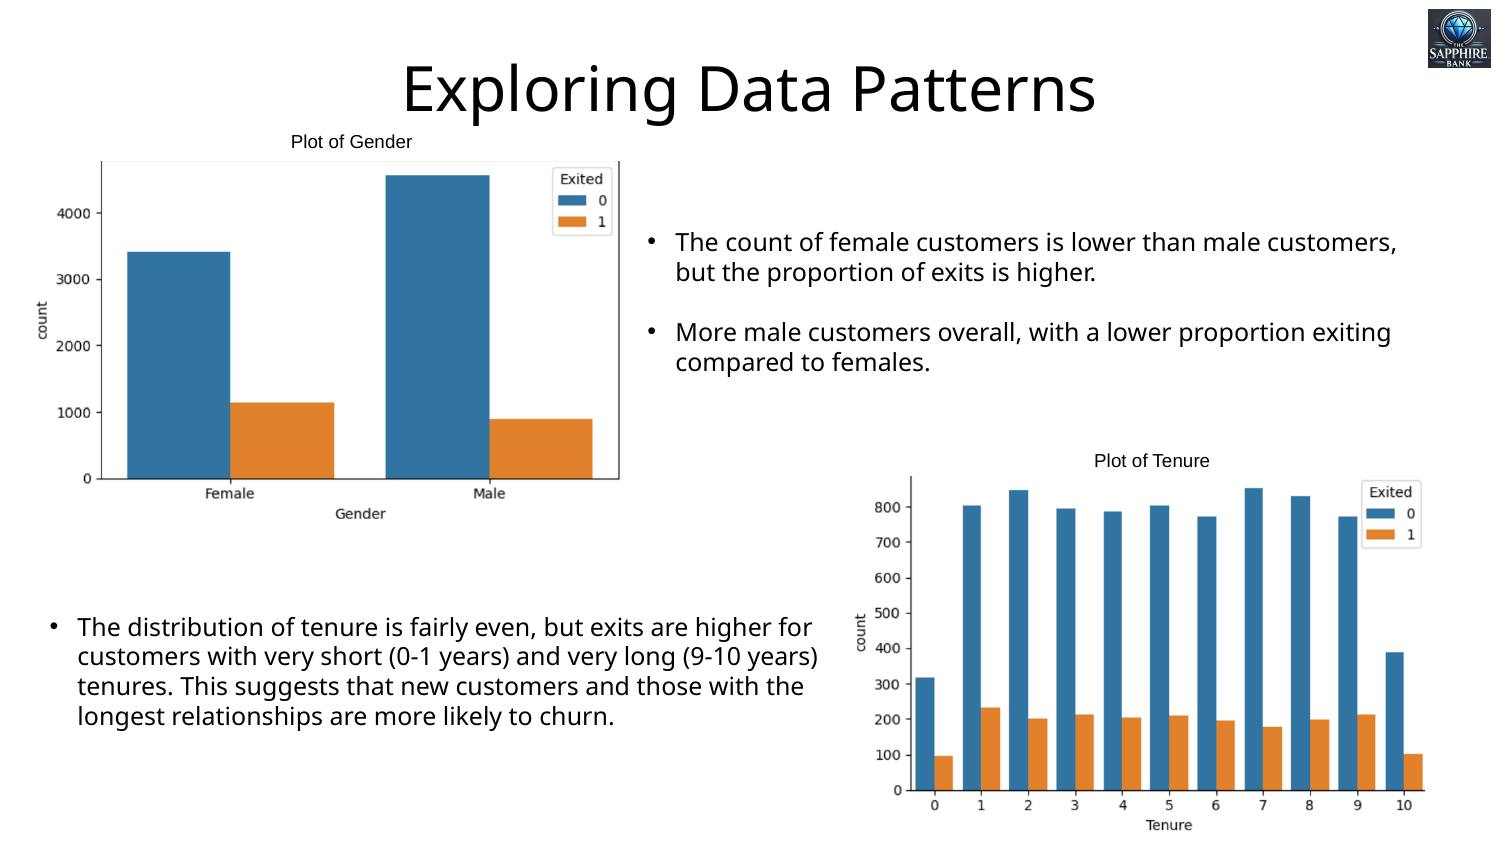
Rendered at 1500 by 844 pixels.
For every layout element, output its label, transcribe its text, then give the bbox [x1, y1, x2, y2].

text_box Plot of Tenure [1079, 441, 1425, 475]
picture [1428, 9, 1491, 68]
picture [34, 161, 625, 529]
text_box The distribution of tenure is fairly even, but exits are higher for customers with very short (0-1 years) and very long (9-10 years) tenures. This suggests that new customers and those with the longest relationships are more likely to churn. [34, 530, 840, 811]
title Exploring Data Patterns [75, 60, 1425, 113]
text_box Plot of Gender [276, 122, 474, 159]
text_box The count of female customers is lower than male customers, but the proportion of exits is higher. More male customers overall, with a lower proportion exiting compared to females. [632, 161, 1457, 442]
picture [845, 475, 1426, 835]
